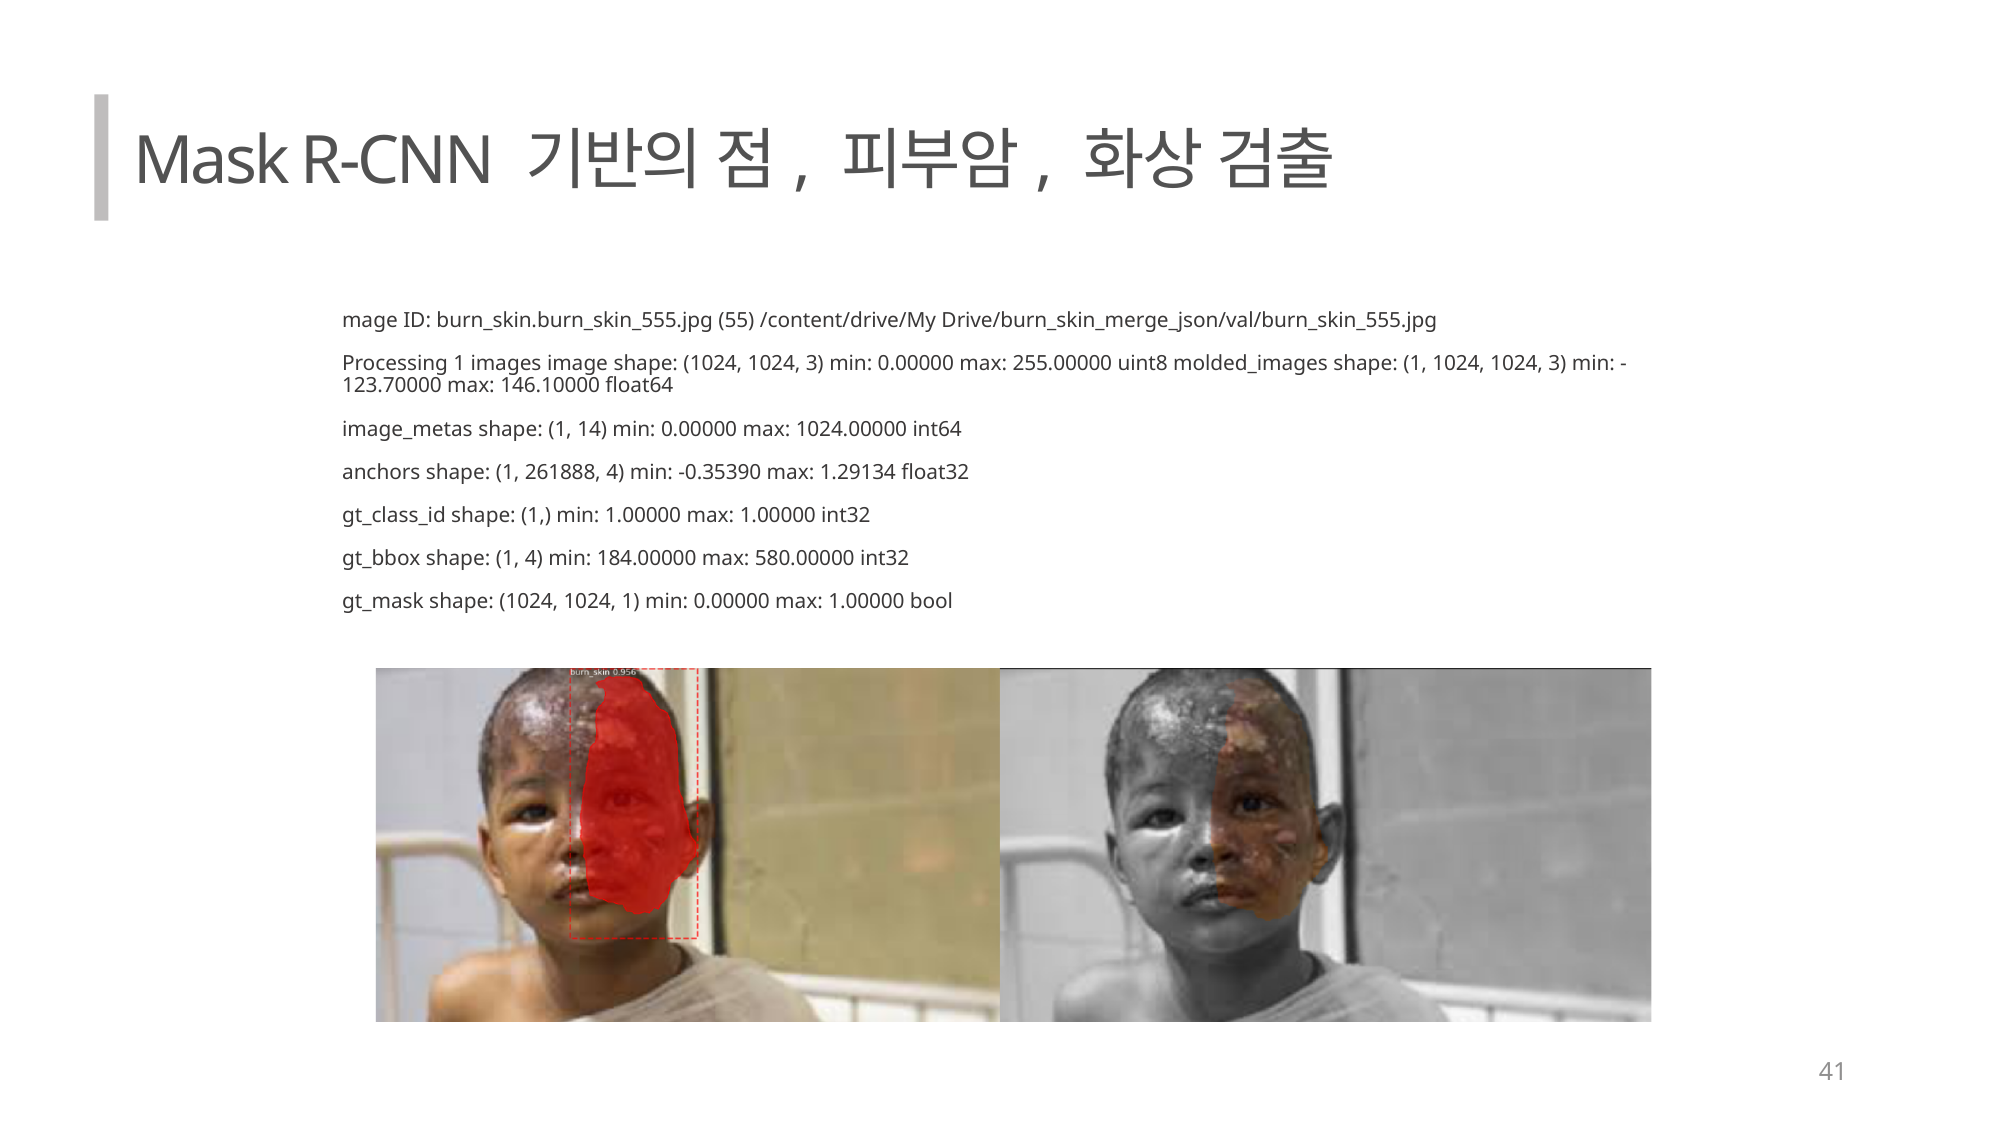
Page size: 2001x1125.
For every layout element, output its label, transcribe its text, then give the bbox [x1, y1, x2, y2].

slide_number 41 [1412, 1042, 1863, 1103]
picture [375, 668, 1652, 1022]
text_box [93, 93, 109, 222]
list mage ID: burn_skin.burn_skin_555.jpg (55) /content/drive/My Drive/burn_skin_merge_json/val/burn_skin_555.jpg Processing 1 images image shape: (1024, 1024, 3) min: 0.00000 max: 255.00000 uint8 molded_images shape: (1, 1024, 1024, 3) min: -123.70000 max: 146.10000 float64 image_metas shape: (1, 14) min: 0.00000 max: 1024.00000 int64 anchors shape: (1, 261888, 4) min: -0.35390 max: 1.29134 float32 gt_class_id shape: (1,) min: 1.00000 max: 1.00000 int32 gt_bbox shape: (1, 4) min: 184.00000 max: 580.00000 int32 gt_mask shape: (1024, 1024, 1) min: 0.00000 max: 1.00000 bool [326, 302, 1710, 656]
text_box Mask R-CNN 기반의 점, 피부암, 화상 검출 [118, 109, 1392, 205]
